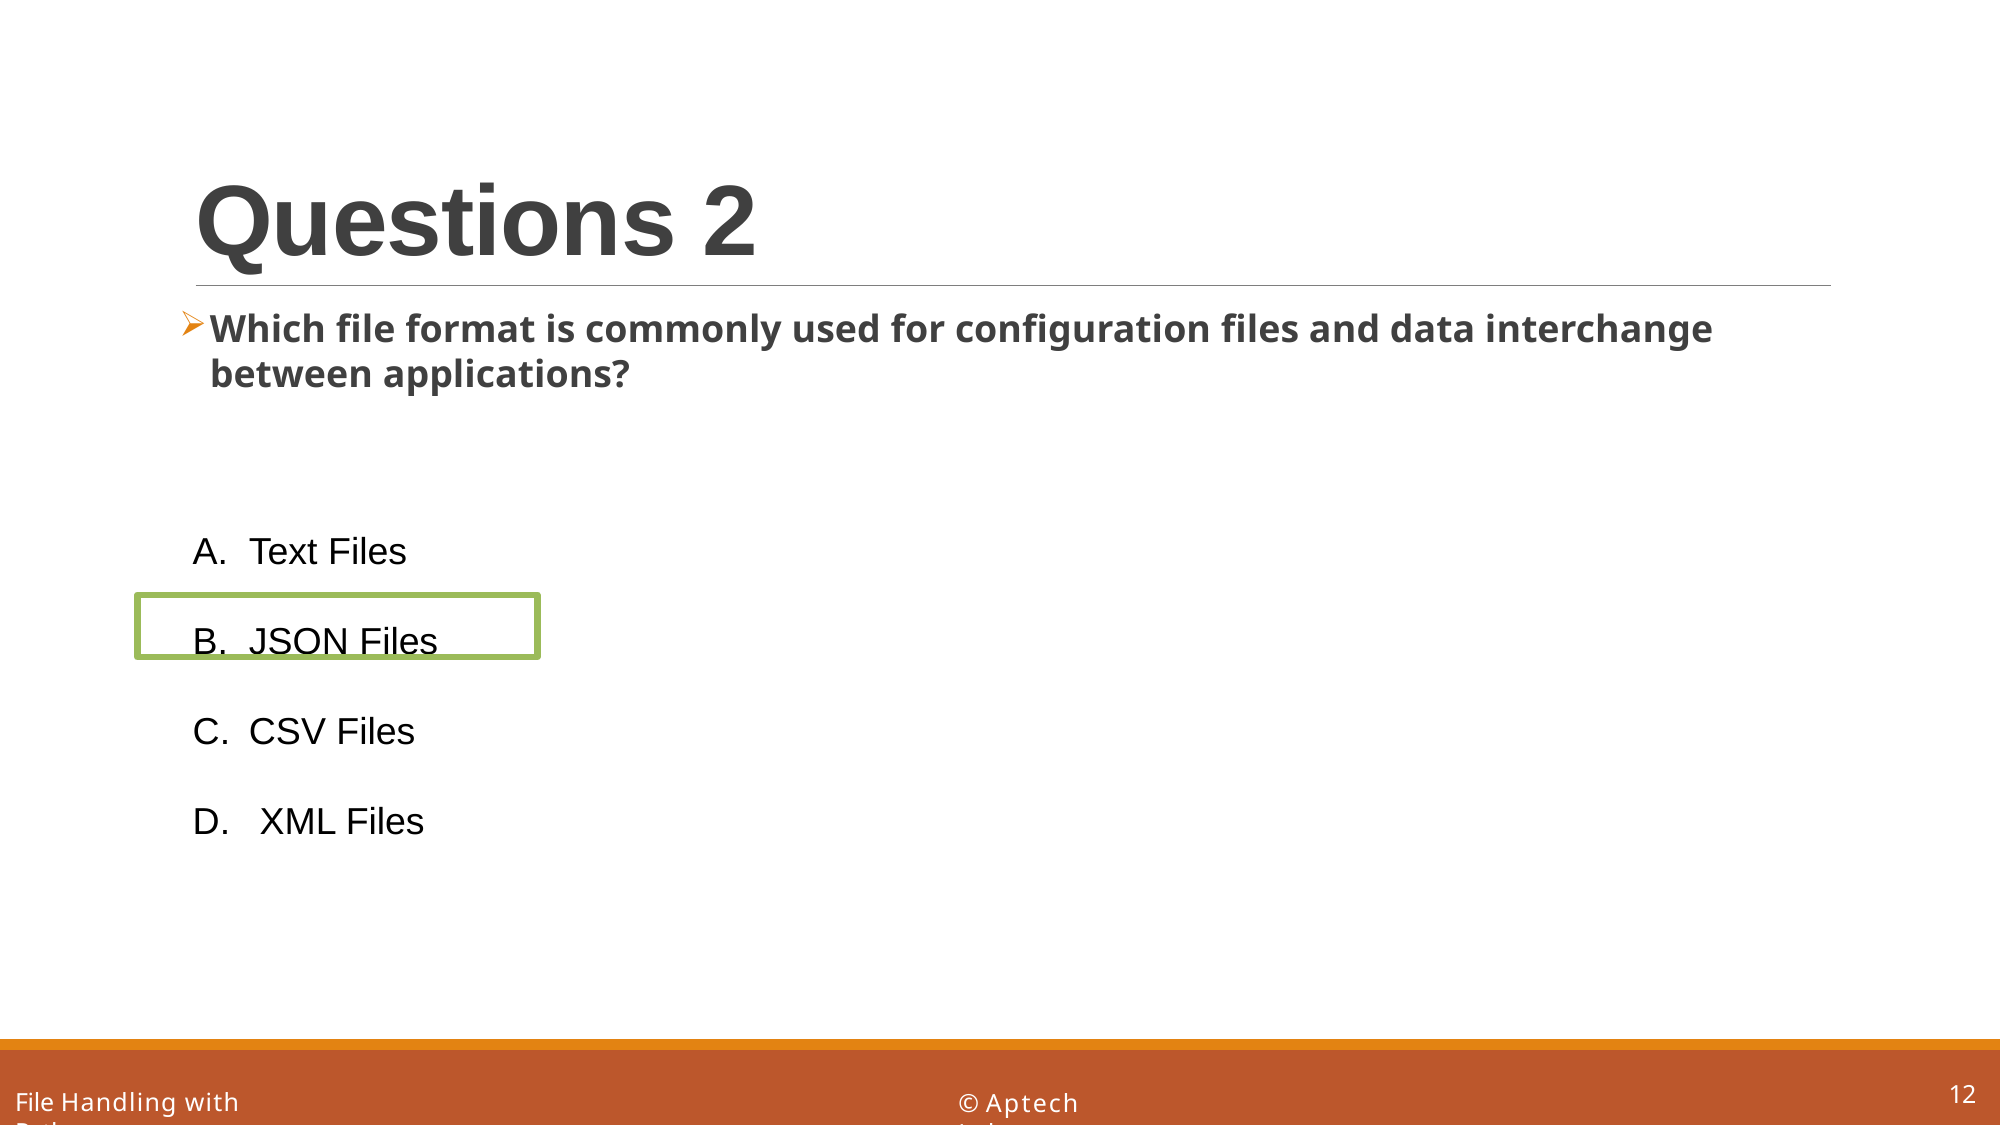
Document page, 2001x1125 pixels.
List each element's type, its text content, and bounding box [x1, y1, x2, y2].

footer © Aptech Ltd [956, 1087, 1122, 1125]
title Questions 2 [192, 51, 1781, 303]
text_box [137, 594, 538, 658]
text_box Text Files JSON Files CSV Files XML Files [177, 474, 1178, 850]
list Which file format is commonly used for configuration files and data interchange between applications? [177, 303, 1833, 943]
slide_number 12 [1942, 1083, 1985, 1125]
slide_number File Handling with Python [12, 1086, 319, 1125]
